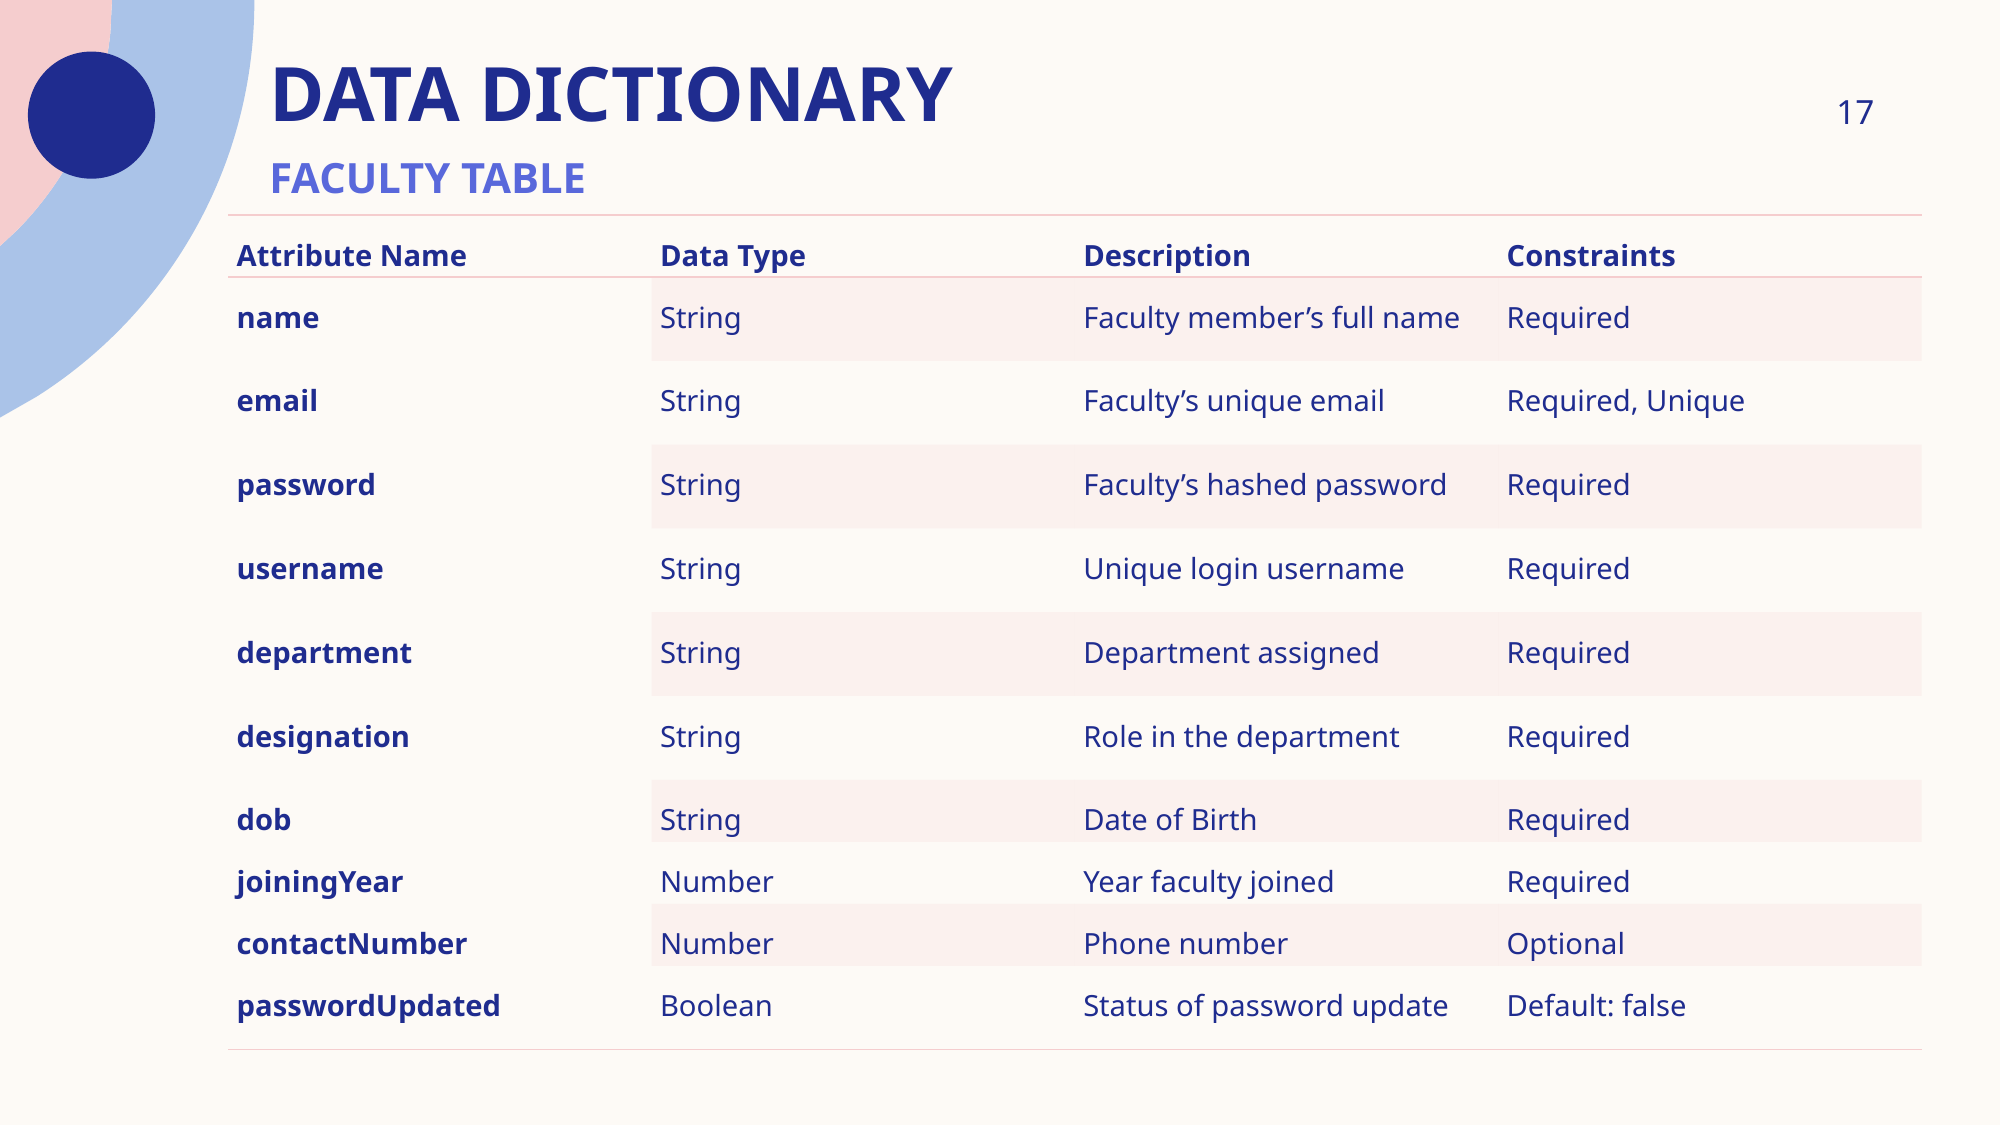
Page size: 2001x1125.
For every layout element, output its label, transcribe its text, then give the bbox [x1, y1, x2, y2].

table_cell Status of password update [1075, 966, 1498, 1049]
table_cell name [228, 278, 652, 361]
table_cell Required [1498, 528, 1922, 612]
table_header Data Type [652, 216, 1075, 276]
table_cell Optional [1498, 904, 1922, 966]
table_cell joiningYear [228, 842, 652, 904]
table_cell Unique login username [1075, 528, 1498, 612]
table_cell Required [1498, 696, 1922, 780]
table_cell String [652, 528, 1075, 612]
table_cell Phone number [1075, 904, 1498, 966]
table_header Description [1075, 216, 1498, 276]
table_cell department [228, 612, 652, 696]
table_cell Faculty member’s full name [1075, 278, 1498, 361]
table_cell String [652, 780, 1075, 842]
table_cell Required [1498, 445, 1922, 528]
table_cell contactNumber [228, 904, 652, 966]
table_cell String [652, 361, 1075, 445]
table_cell String [652, 278, 1075, 361]
table_cell String [652, 612, 1075, 696]
table_cell Required [1498, 842, 1922, 904]
table_cell Required, Unique [1498, 361, 1922, 445]
table_cell Required [1498, 780, 1922, 842]
table_cell dob [228, 780, 652, 842]
table_cell Required [1498, 612, 1922, 696]
table_cell Role in the department [1075, 696, 1498, 780]
table_cell Required [1498, 278, 1922, 361]
table_cell Number [652, 842, 1075, 904]
table_cell username [228, 528, 652, 612]
table_cell designation [228, 696, 652, 780]
table_cell String [652, 445, 1075, 528]
table_cell Number [652, 904, 1075, 966]
table_cell Department assigned [1075, 612, 1498, 696]
table_cell email [228, 361, 652, 445]
list FACULTY TABLE [254, 152, 950, 214]
table_cell Boolean [652, 966, 1075, 1049]
table_cell Date of Birth [1075, 780, 1498, 842]
table_cell Year faculty joined [1075, 842, 1498, 904]
table_cell String [652, 696, 1075, 780]
table_header Attribute Name [228, 216, 652, 276]
table_cell password [228, 445, 652, 528]
title Data dictionary [254, 8, 1139, 137]
table_cell Default: false [1498, 966, 1922, 1049]
table_cell Faculty’s hashed password [1075, 445, 1498, 528]
table_header Constraints [1498, 216, 1922, 276]
table_cell passwordUpdated [228, 966, 652, 1049]
table_cell Faculty’s unique email [1075, 361, 1498, 445]
slide_number 17 [1699, 75, 1875, 153]
